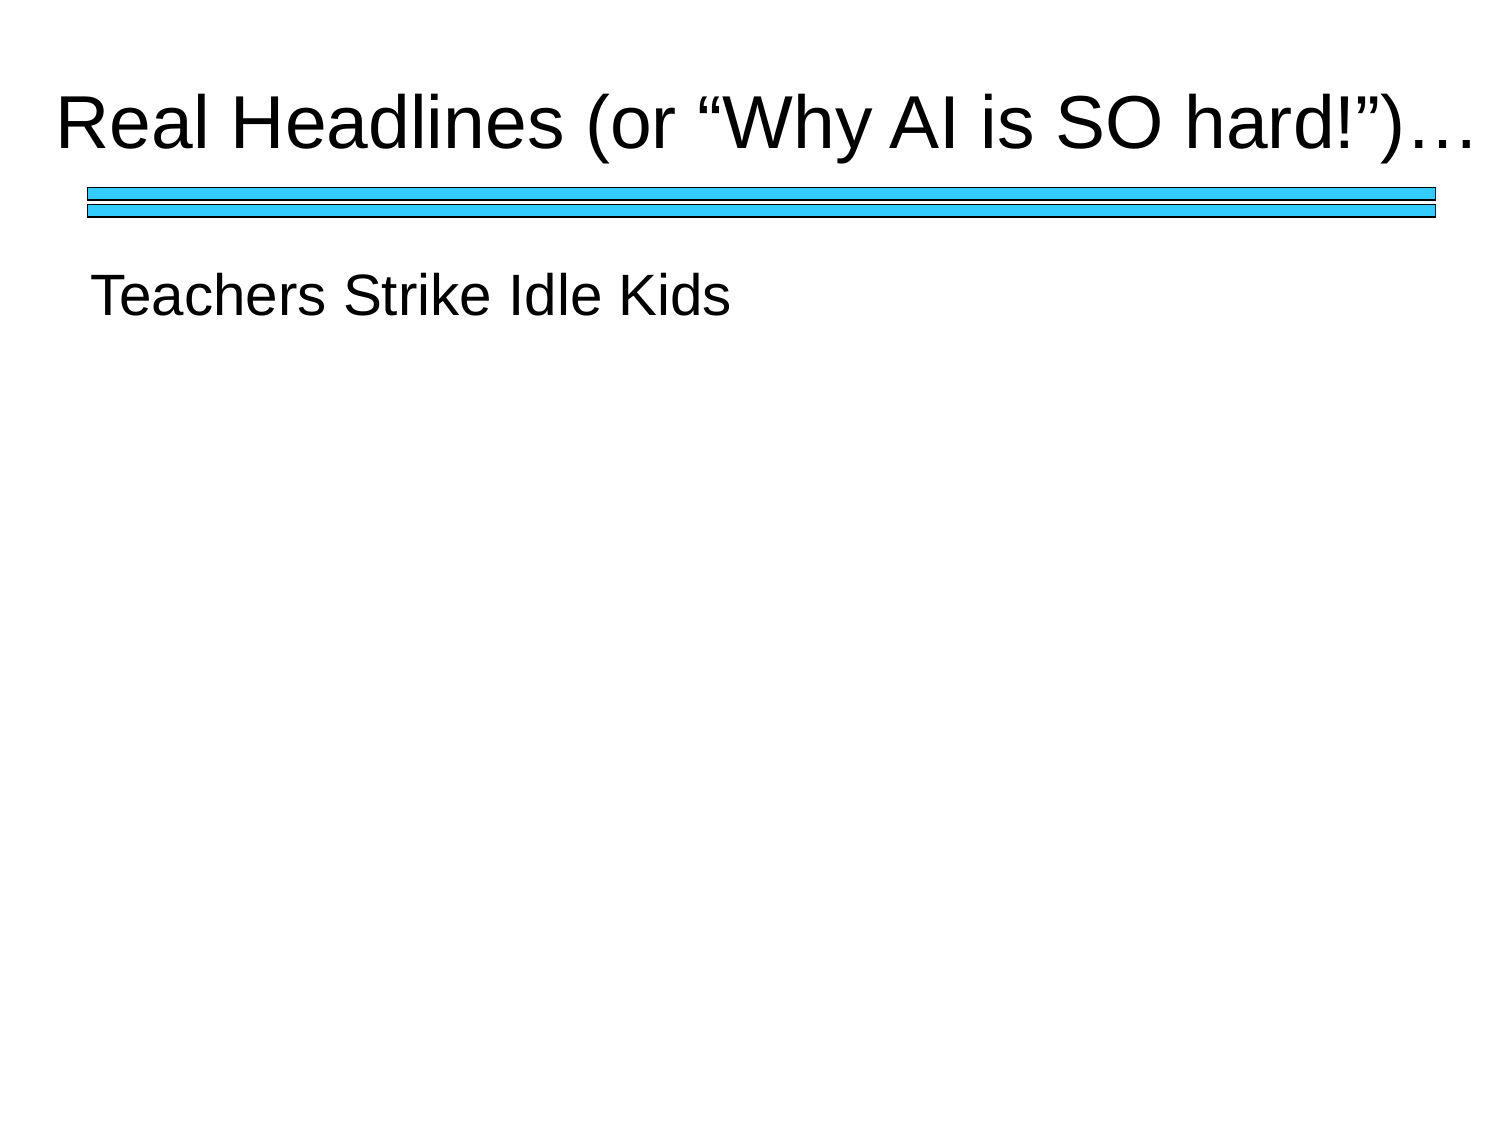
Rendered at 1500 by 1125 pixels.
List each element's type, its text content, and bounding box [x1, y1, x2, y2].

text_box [87, 187, 1436, 218]
title Real Headlines (or “Why AI is SO hard!”)… [37, 24, 1500, 213]
text_box Teachers Strike Idle Kids [75, 249, 748, 335]
